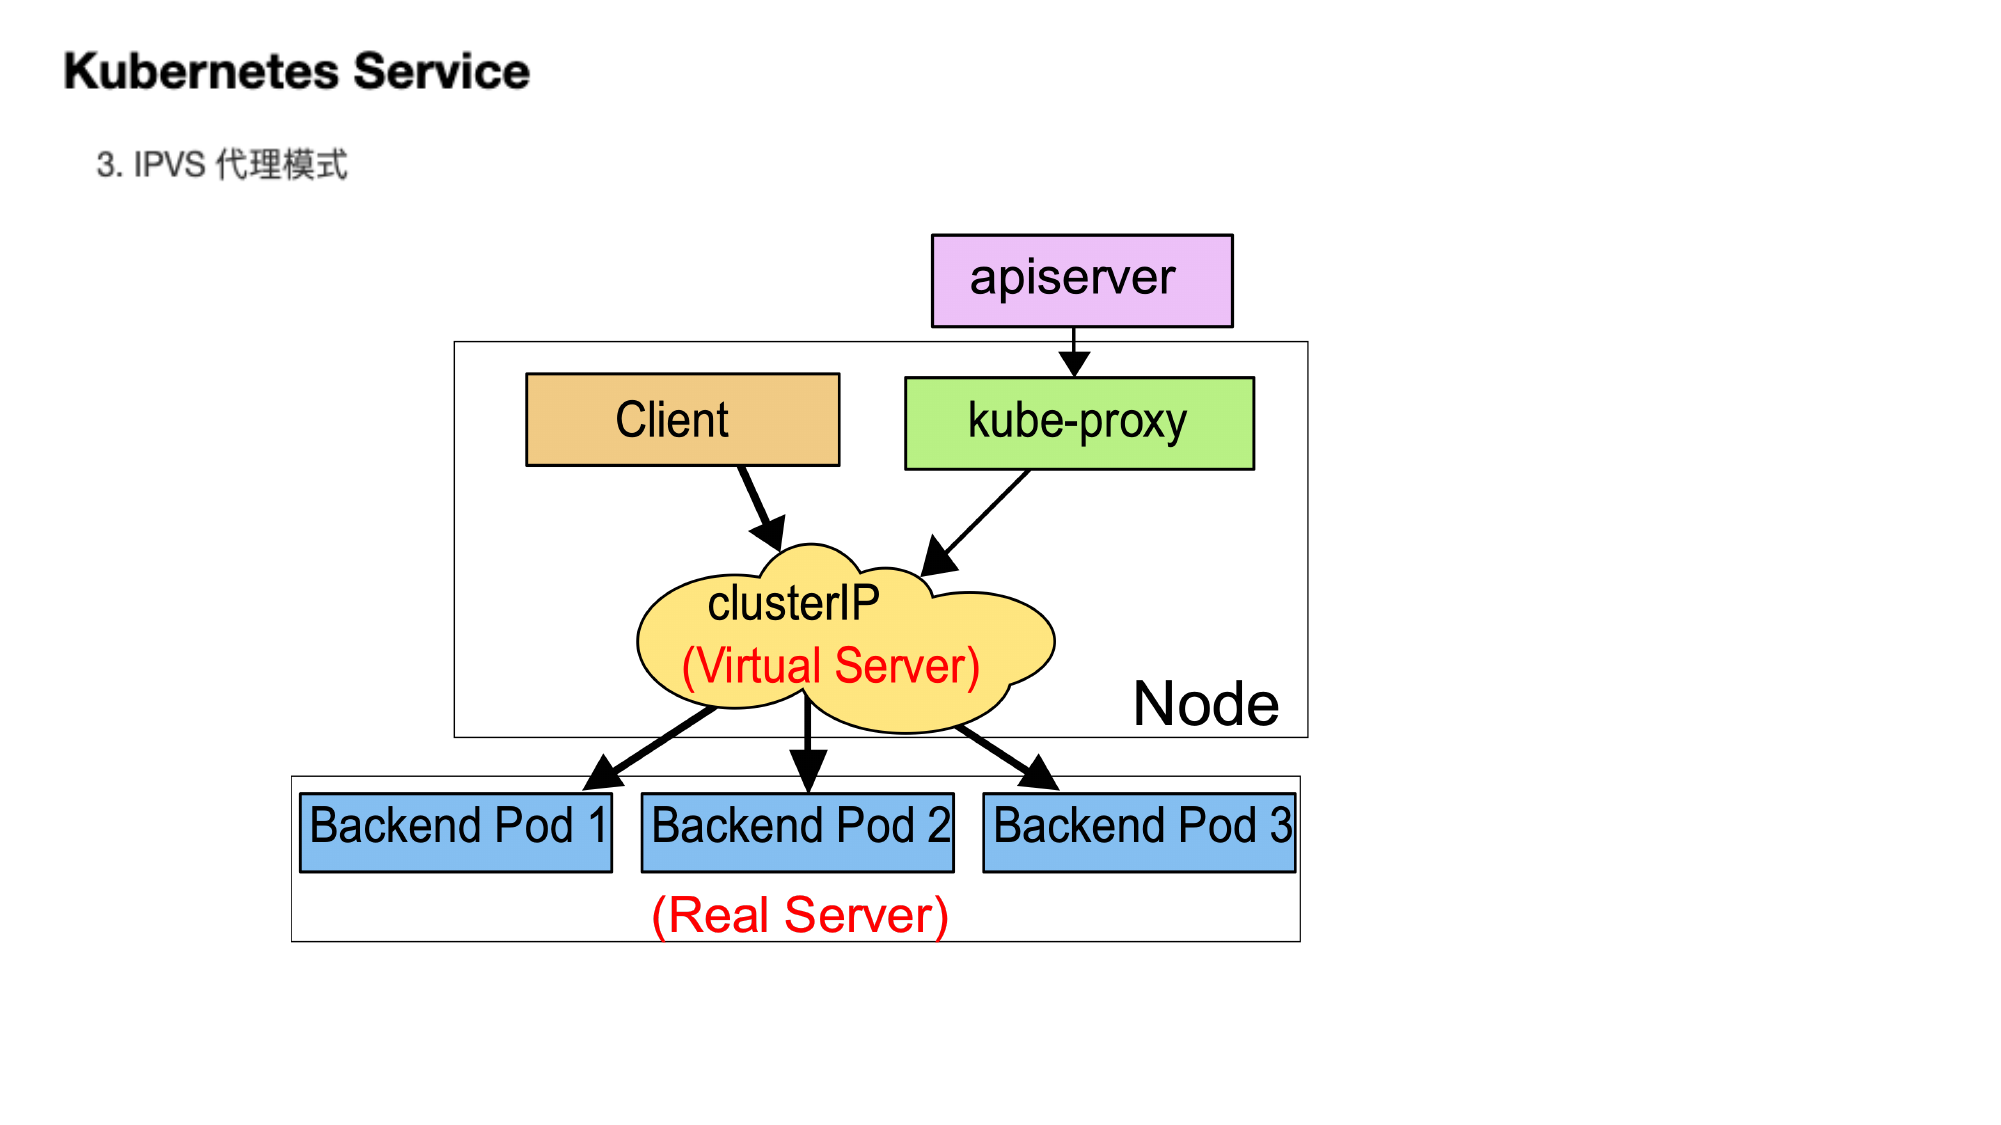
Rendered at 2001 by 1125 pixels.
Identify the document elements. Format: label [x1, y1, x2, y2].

picture [291, 228, 1317, 988]
picture [40, 24, 935, 213]
